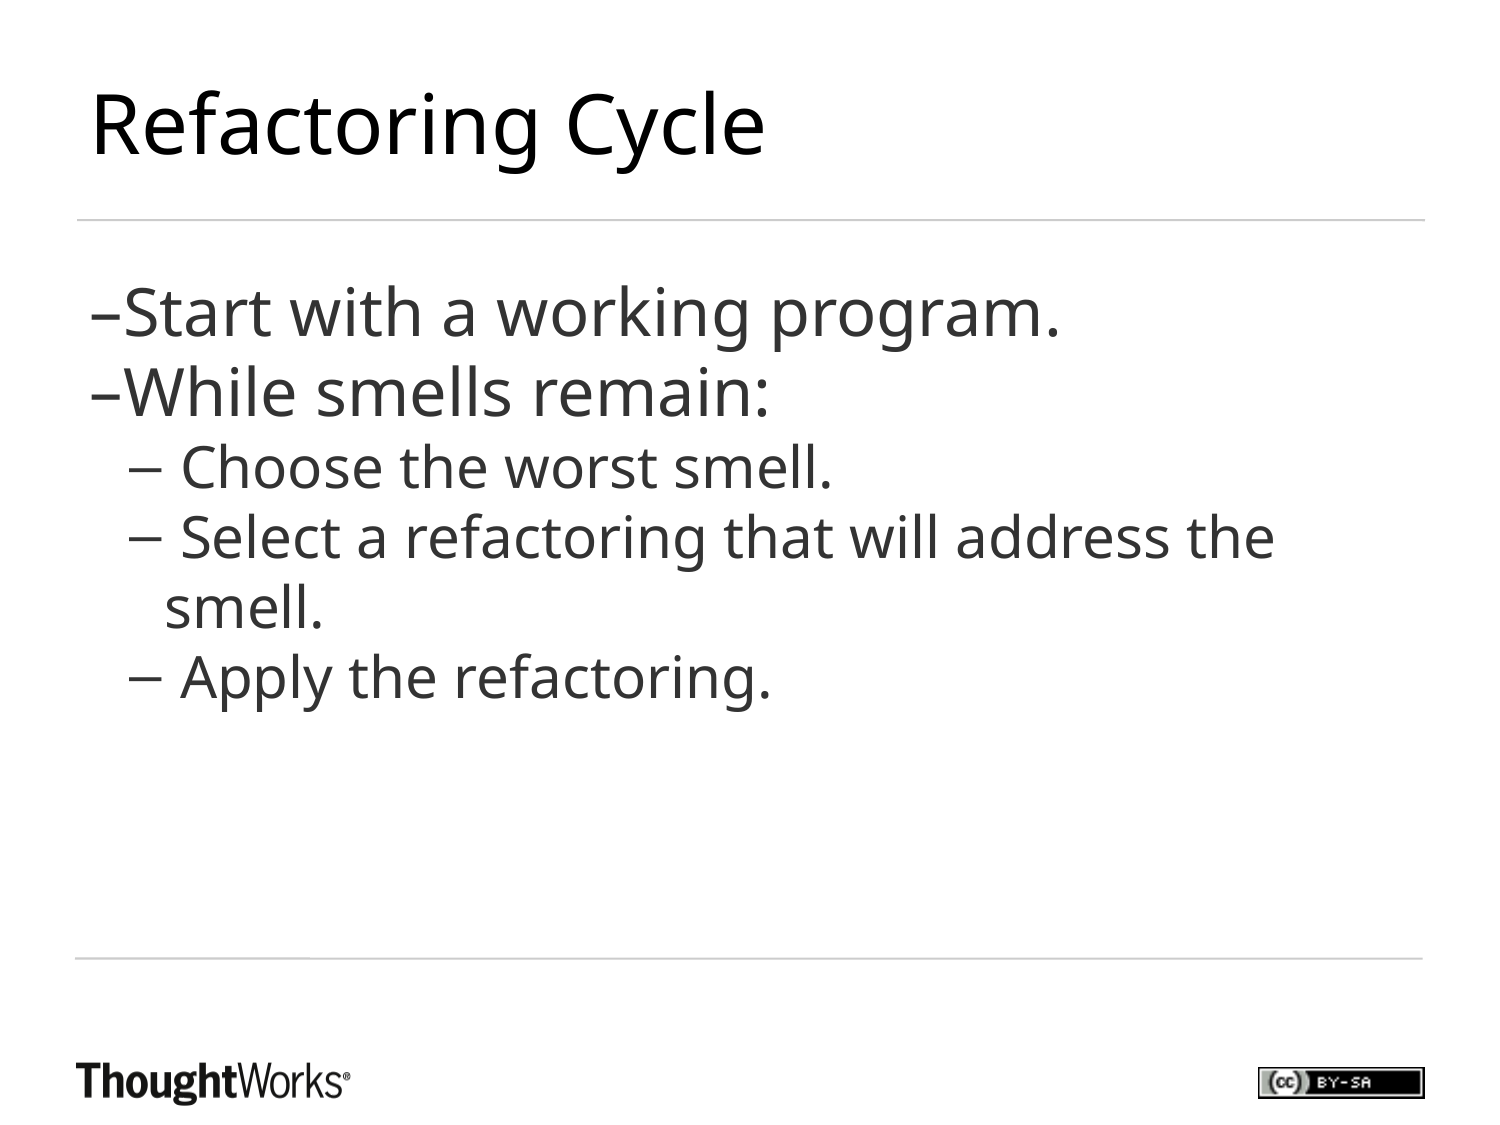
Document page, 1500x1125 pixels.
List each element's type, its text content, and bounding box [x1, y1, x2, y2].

picture [75, 1062, 351, 1106]
text_box Start with a working program. While smells remain: Choose the worst smell. Select a refactoring that will address the smell. Apply the refactoring. [75, 262, 1425, 948]
text_box Refactoring Cycle [75, 45, 1425, 197]
picture [1258, 1067, 1425, 1099]
